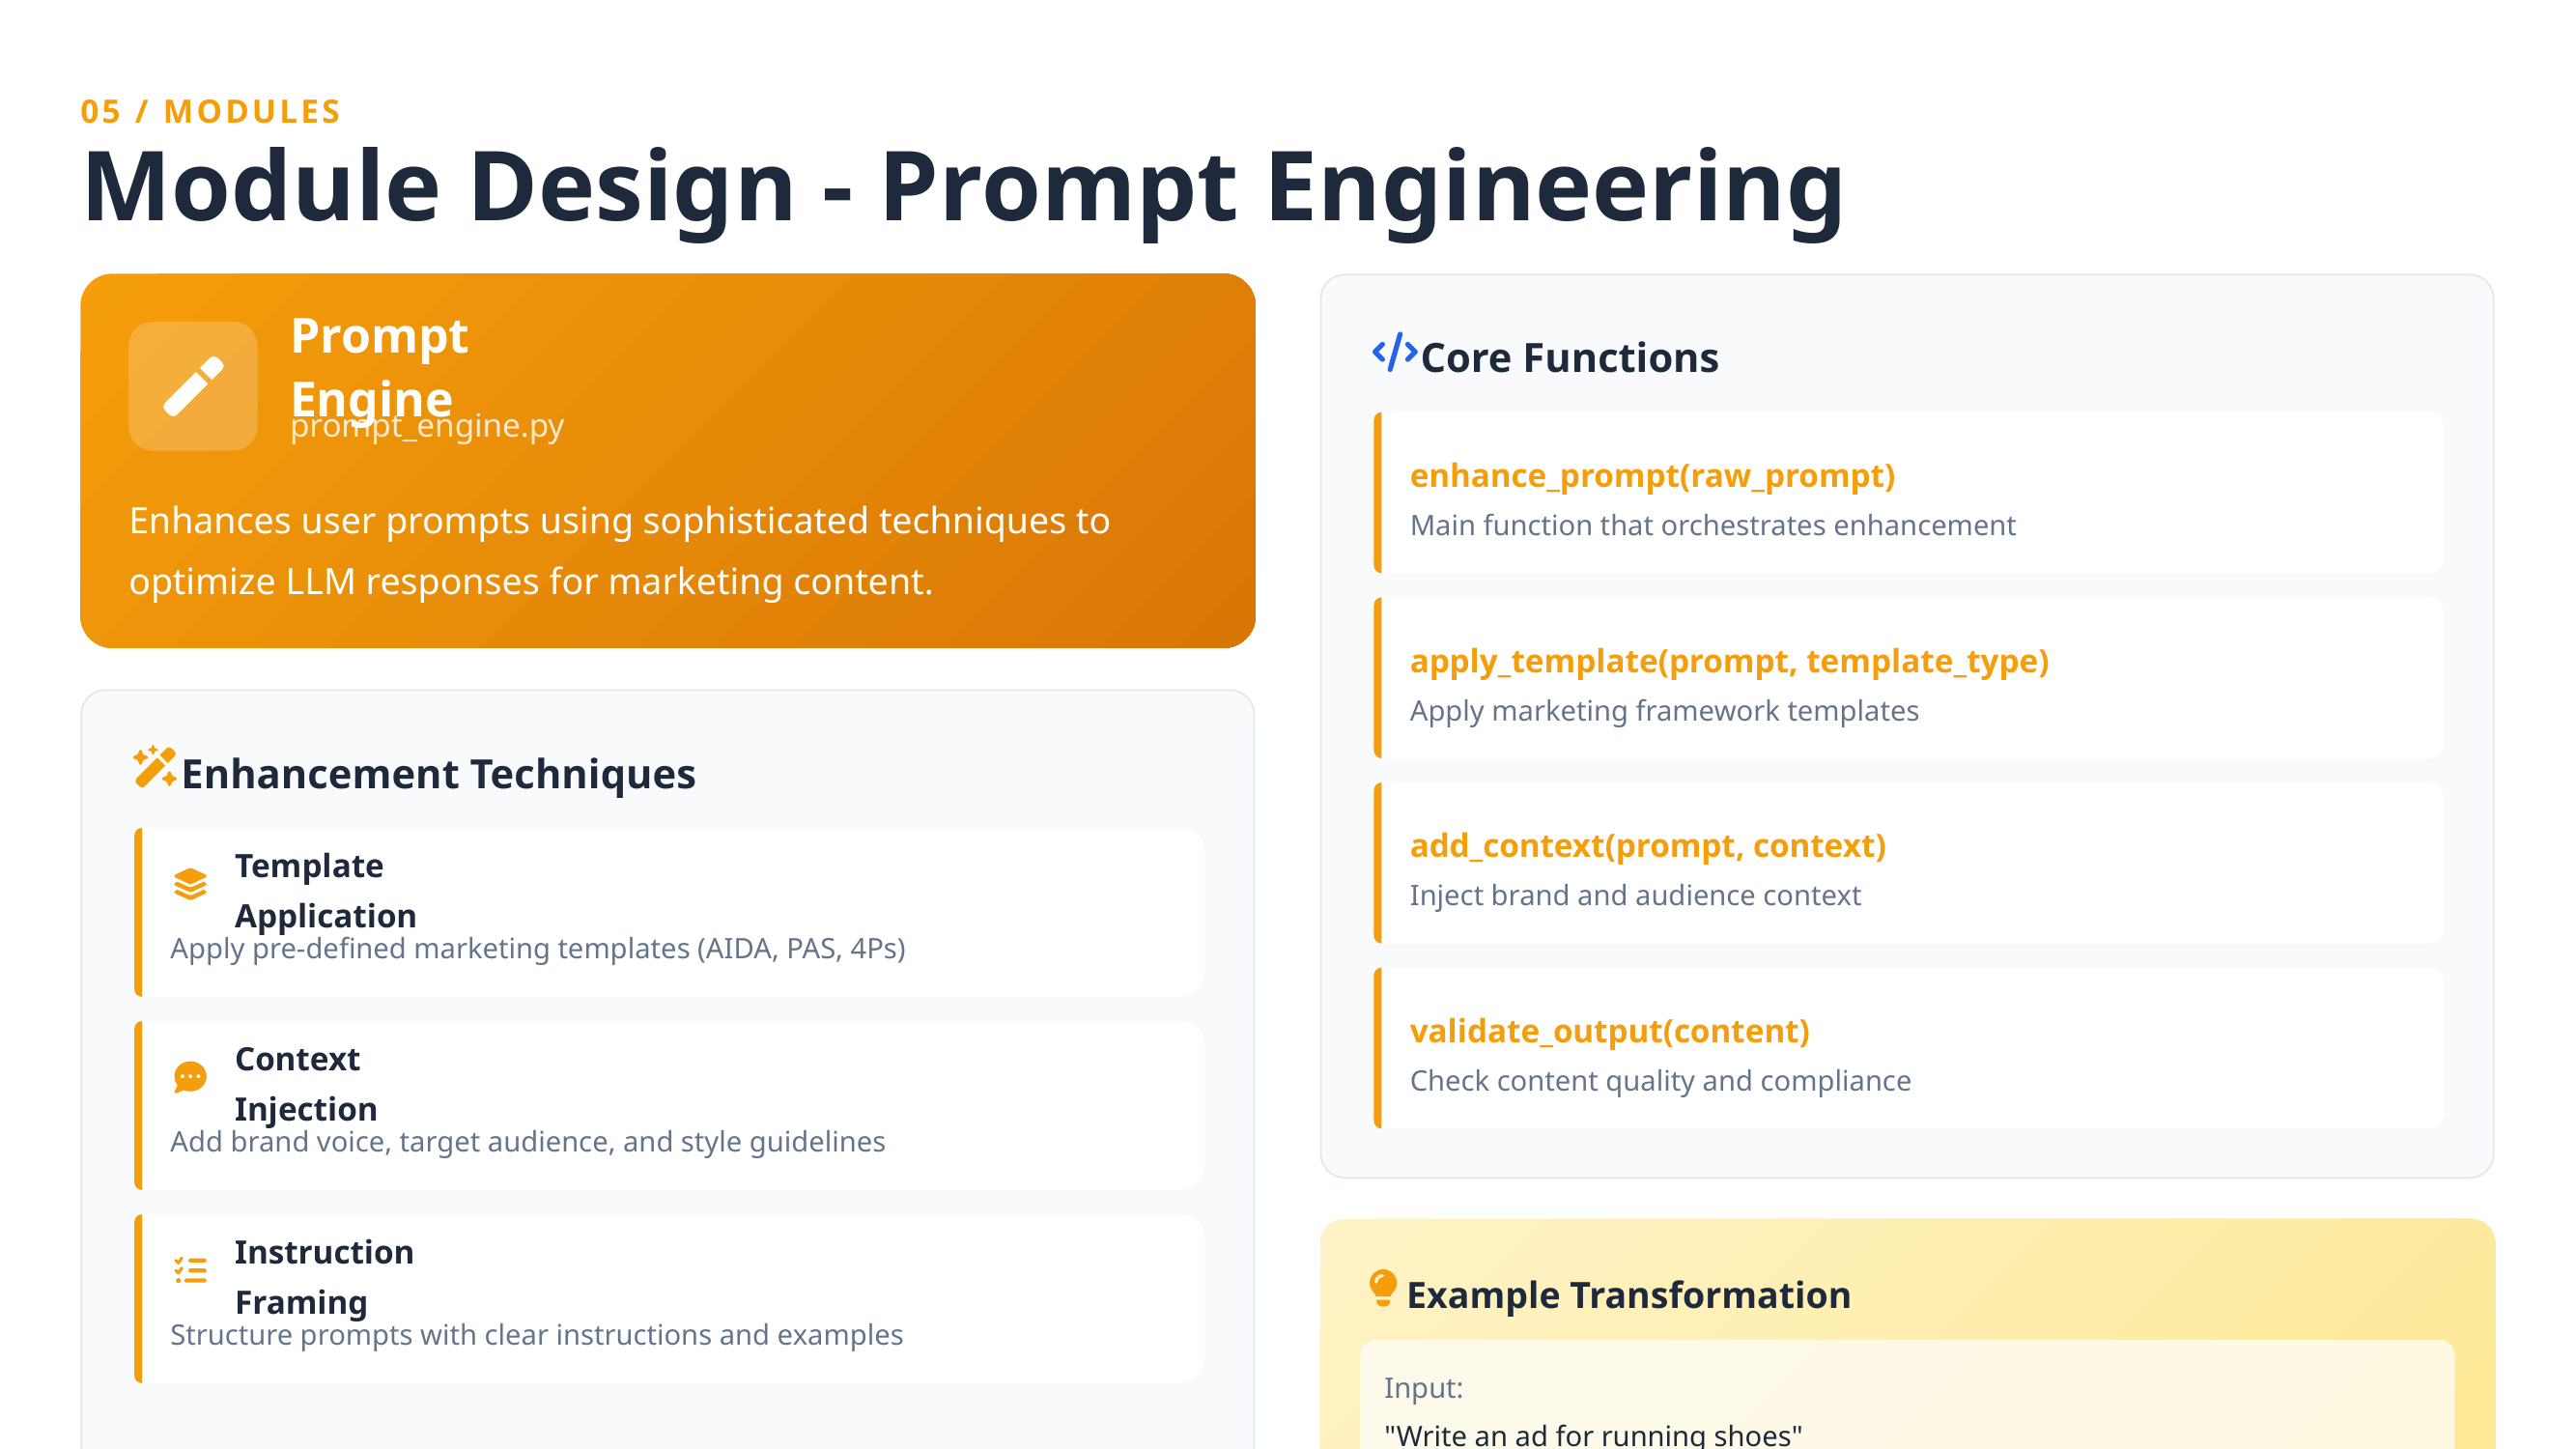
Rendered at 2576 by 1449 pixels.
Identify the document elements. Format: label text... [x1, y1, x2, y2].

text_box [143, 827, 1205, 997]
text_box [200, 355, 224, 381]
text_box [174, 1256, 184, 1264]
text_box prompt_engine.py [289, 394, 620, 443]
text_box [80, 273, 1256, 648]
text_box [81, 690, 1255, 1449]
text_box Add brand voice, target audience, and style guidelines [170, 1117, 1187, 1158]
text_box Apply pre-defined marketing templates (AIDA, PAS, 4Ps) [170, 923, 1187, 965]
text_box [1382, 782, 2445, 944]
text_box apply_template(prompt, template_type) [1409, 629, 2428, 678]
text_box [134, 827, 143, 997]
text_box [184, 1278, 207, 1283]
text_box [1320, 274, 2494, 1179]
text_box [148, 744, 158, 755]
text_box Inject brand and audience context [1409, 870, 2426, 912]
text_box [1373, 782, 1382, 944]
text_box [135, 757, 165, 788]
text_box [174, 881, 207, 893]
text_box Structure prompts with clear instructions and examples [170, 1310, 1187, 1351]
text_box [1382, 967, 2445, 1129]
text_box Enhancement Techniques [181, 739, 1226, 796]
text_box [1387, 331, 1403, 372]
text_box [1373, 412, 1382, 574]
text_box Template Application [235, 860, 547, 909]
text_box [1372, 341, 1385, 362]
text_box [143, 1213, 1205, 1383]
text_box [143, 1020, 1205, 1190]
text_box Prompt Engine [290, 329, 628, 395]
text_box [1382, 597, 2445, 759]
text_box validate_output(content) [1409, 1000, 2428, 1049]
text_box [188, 1258, 207, 1263]
text_box [1376, 1299, 1391, 1307]
text_box [174, 867, 207, 884]
text_box [134, 1213, 143, 1383]
text_box [1373, 967, 1382, 1129]
text_box Input: [1384, 1363, 2446, 1405]
text_box Enhances user prompts using sophisticated techniques to optimize LLM responses for marketing content. [128, 482, 1226, 600]
text_box Example Transformation [1406, 1259, 2474, 1316]
text_box [1319, 1218, 2496, 1449]
text_box [132, 750, 149, 765]
text_box [1360, 1339, 2455, 1449]
text_box "Write an ad for running shoes" [1384, 1411, 2446, 1449]
text_box [1370, 1268, 1398, 1297]
text_box add_context(prompt, context) [1409, 814, 2428, 864]
text_box [134, 1020, 143, 1190]
text_box Module Design - Prompt Engineering [80, 145, 2544, 242]
text_box [1382, 412, 2445, 574]
text_box [1404, 341, 1418, 362]
text_box [1373, 597, 1382, 759]
text_box [174, 1266, 184, 1275]
text_box Check content quality and compliance [1409, 1056, 2426, 1097]
text_box [159, 747, 176, 763]
text_box Main function that orchestrates enhancement [1409, 500, 2426, 542]
text_box Core Functions [1420, 324, 2465, 381]
text_box [161, 771, 178, 786]
text_box Instruction Framing [235, 1246, 519, 1295]
text_box [174, 1061, 207, 1094]
text_box 05 / MODULES [80, 80, 2511, 129]
text_box Apply marketing framework templates [1409, 686, 2426, 726]
text_box Context Injection [235, 1053, 489, 1102]
text_box enhance_prompt(raw_prompt) [1409, 444, 2428, 494]
text_box [174, 890, 207, 900]
text_box [163, 372, 209, 417]
text_box [188, 1268, 207, 1273]
text_box [128, 322, 258, 451]
